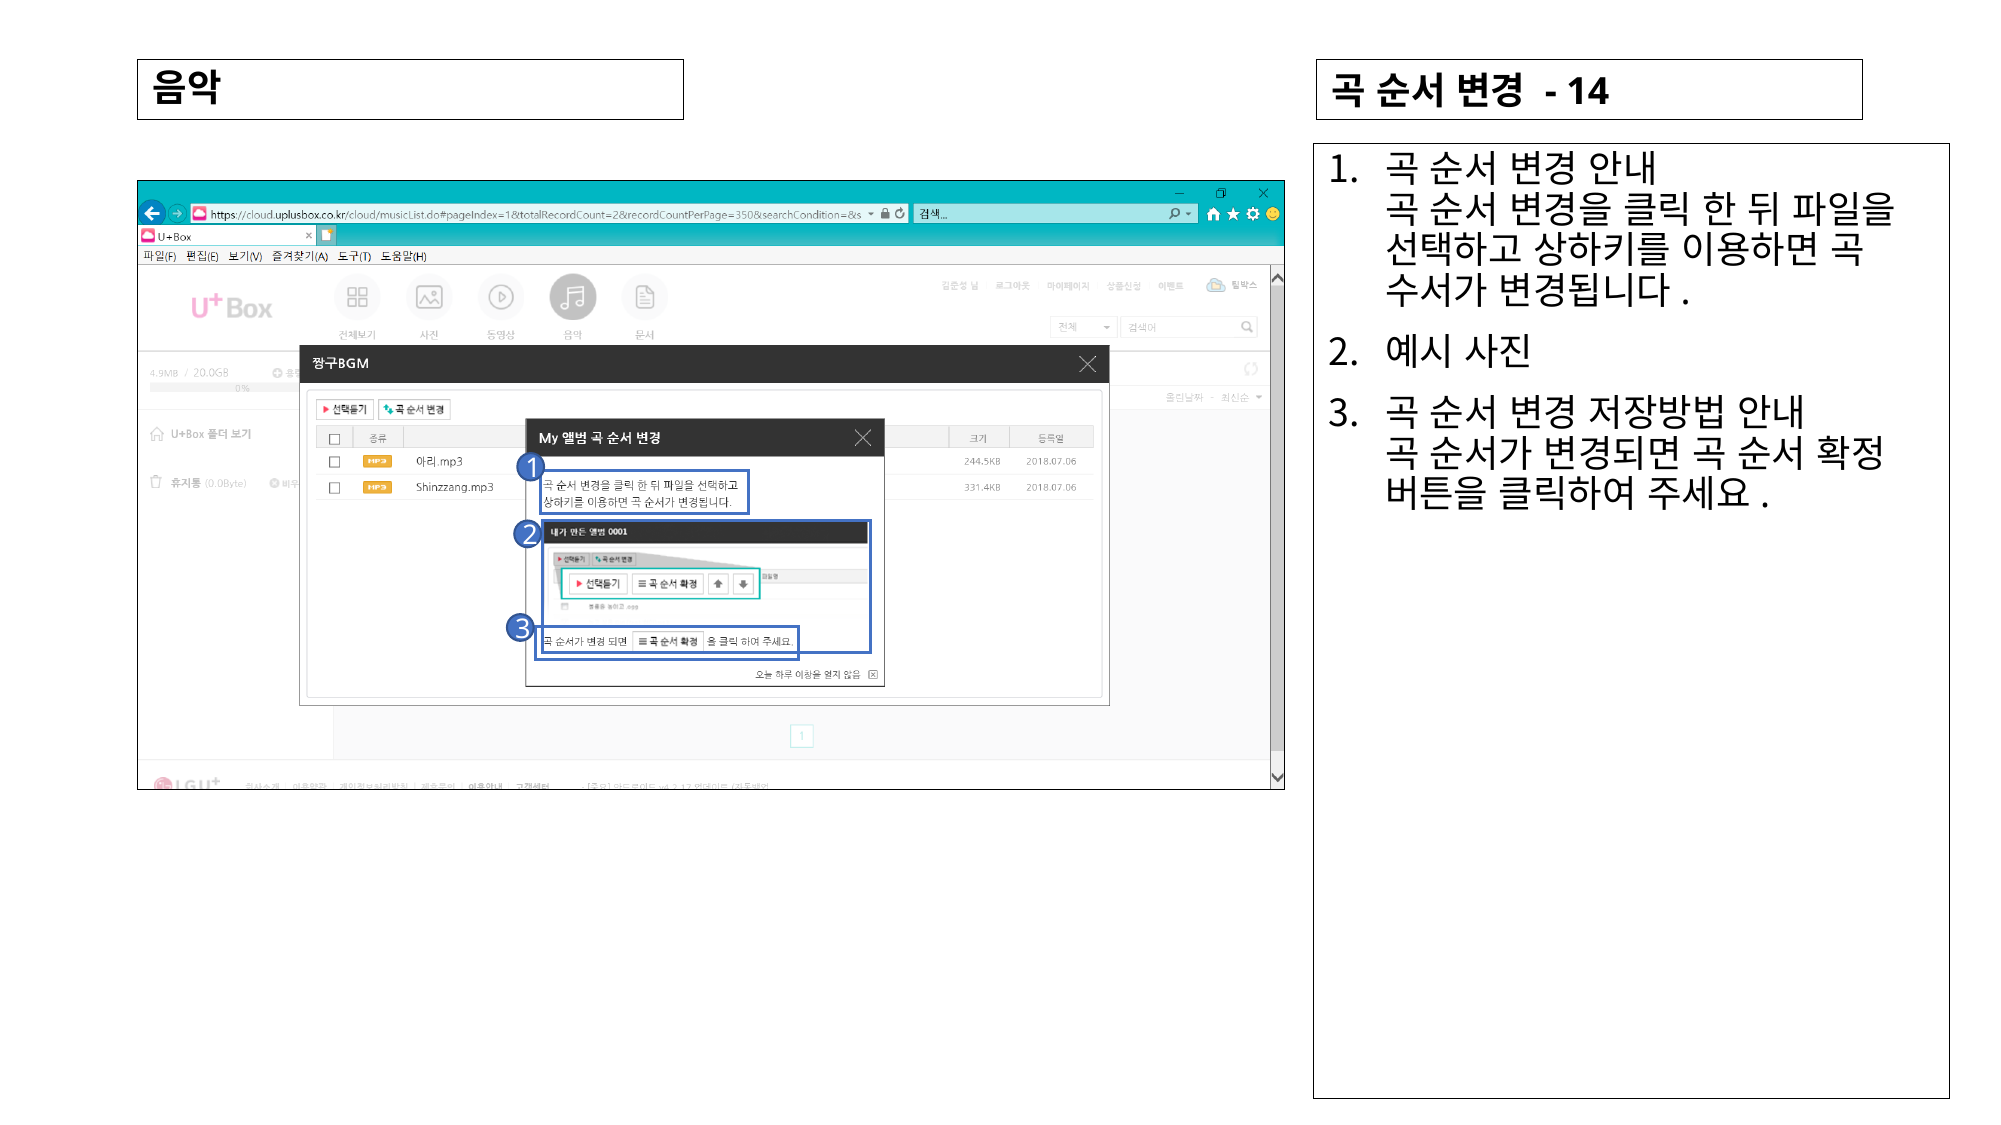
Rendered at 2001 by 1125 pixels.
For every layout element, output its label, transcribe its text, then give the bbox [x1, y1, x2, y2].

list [137, 180, 1285, 790]
list 곡 순서 변경 - 14 [1316, 59, 1863, 120]
list 곡 순서 변경 안내 곡 순서 변경을 클릭 한 뒤 파일을 선택하고 상하키를 이용하면 곡 수서가 변경됩니다. 예시 사진 곡 순서 변경 저장방법 안내 곡 순서가 변경되면 곡 순서 확정 버튼을 클릭하여 주세요. [1313, 143, 1950, 1099]
title 음악 [137, 59, 684, 120]
